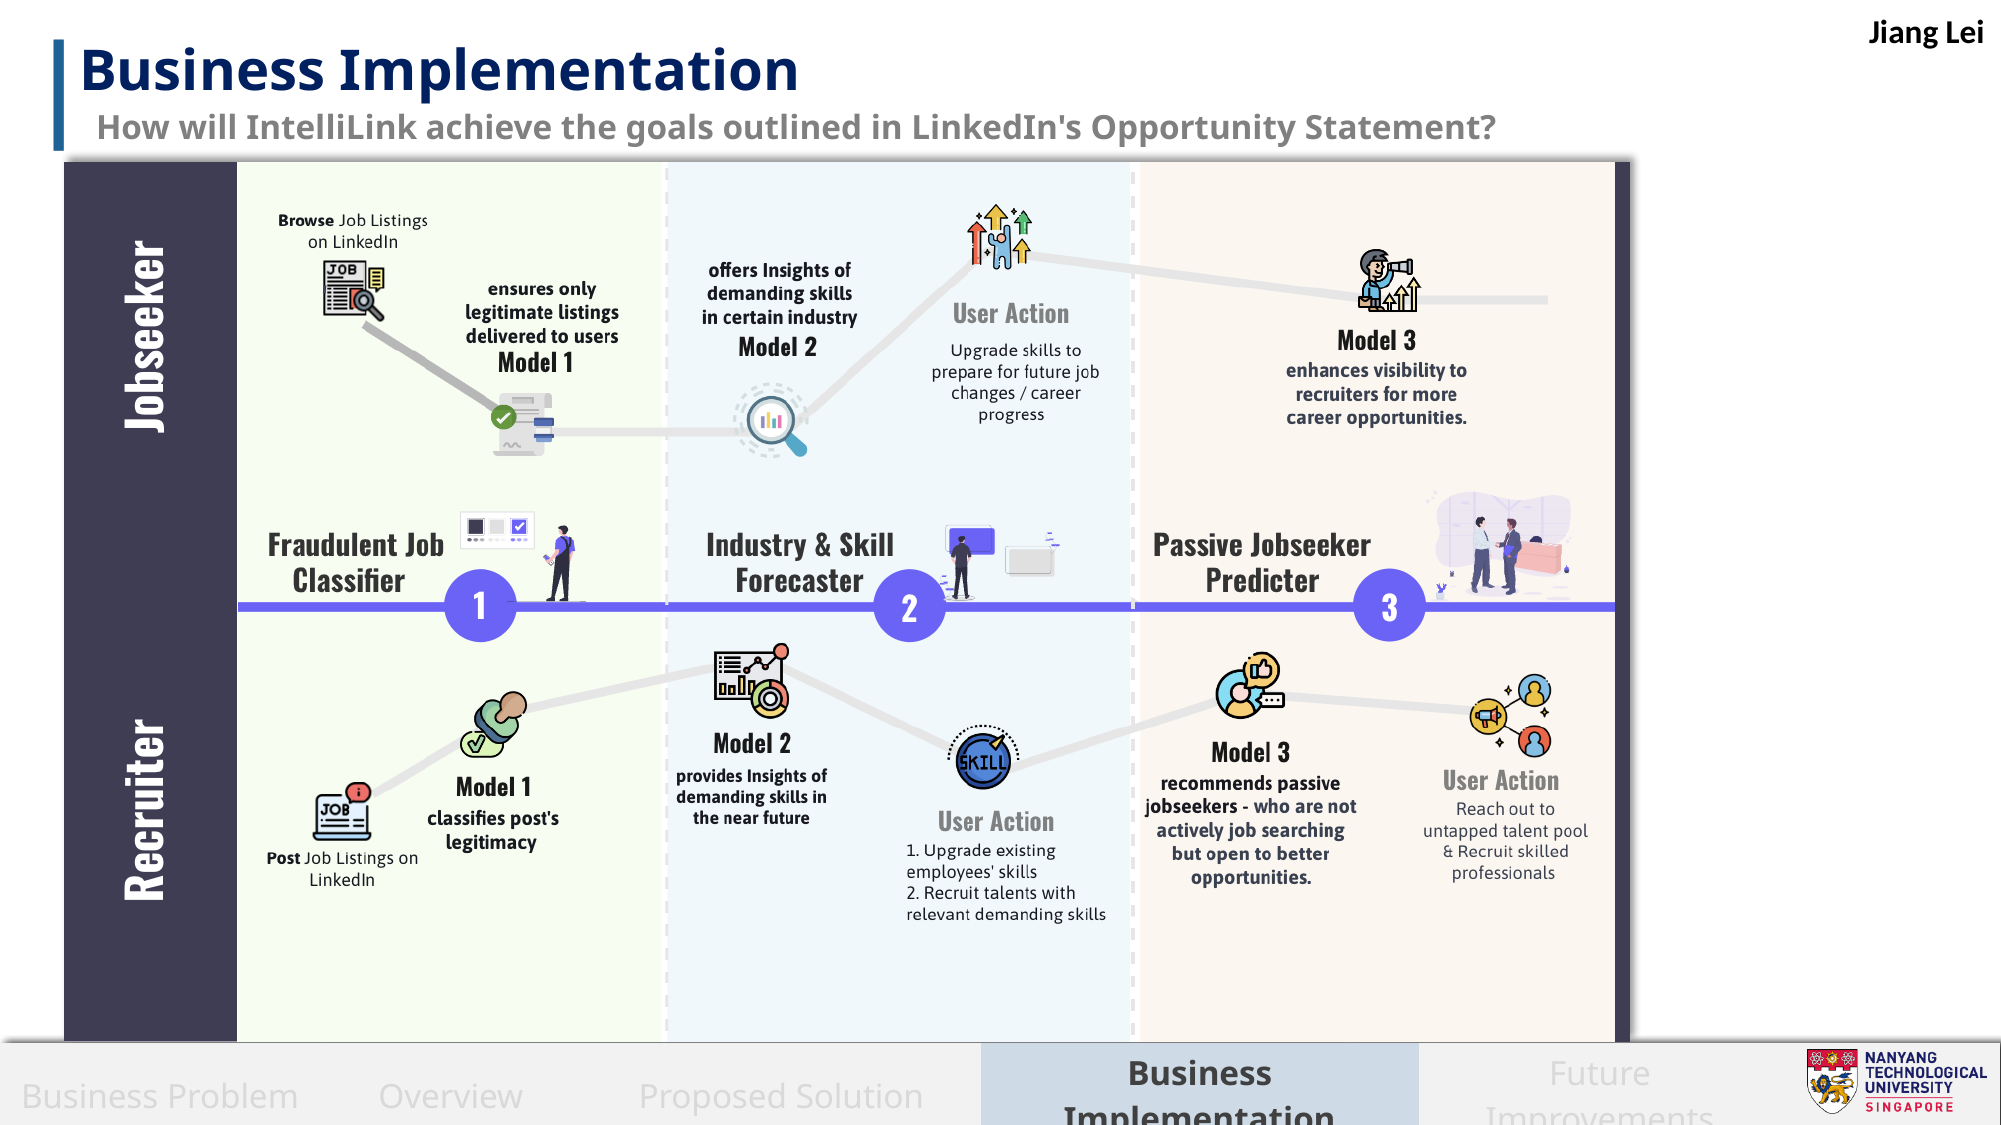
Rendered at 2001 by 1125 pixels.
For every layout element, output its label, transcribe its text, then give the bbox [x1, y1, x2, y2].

picture [64, 162, 1630, 1042]
text_box How will IntelliLink achieve the goals outlined in LinkedIn's Opportunity Statement? [81, 98, 1514, 152]
picture [1807, 1049, 1987, 1114]
text_box Jiang Lei [1549, 2, 2000, 63]
text_box Business Implementation [64, 34, 1257, 99]
